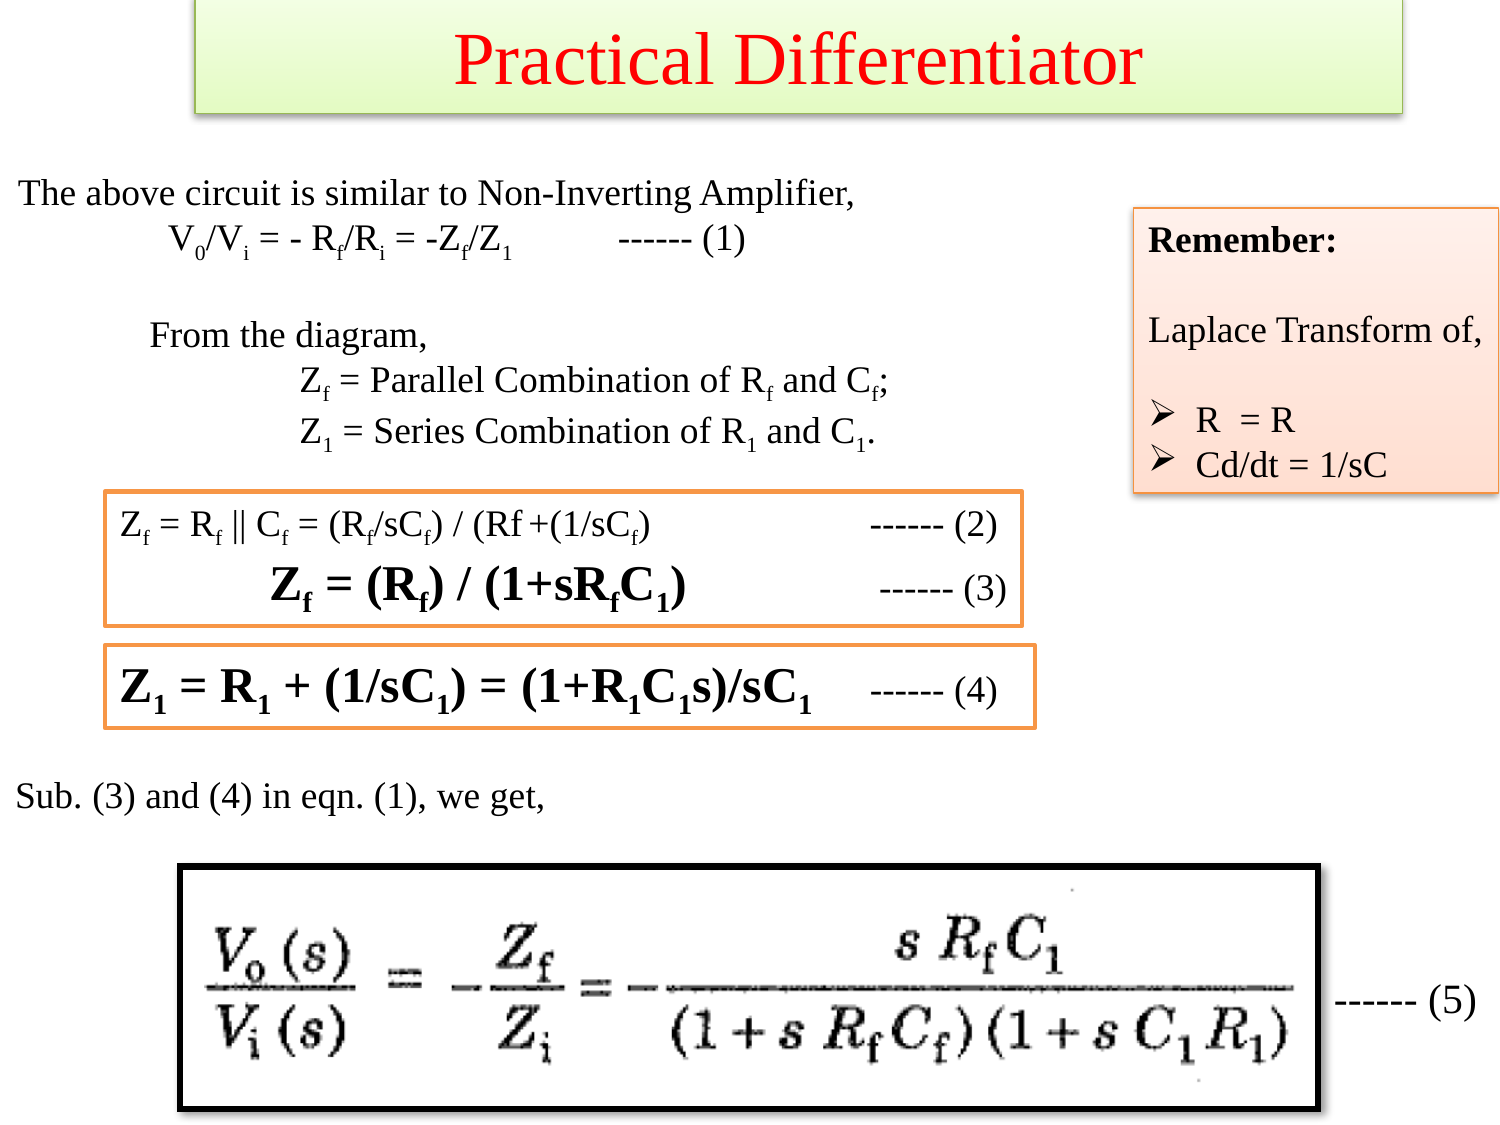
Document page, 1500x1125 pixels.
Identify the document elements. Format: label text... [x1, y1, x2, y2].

text_box The above circuit is similar to Non-Inverting Amplifier, V0/Vi = - Rf/Ri = -Zf/Z1 ------ (1) [3, 160, 881, 272]
text_box Z1 = R1 + (1/sC1) = (1+R1C1s)/sC1 ------ (4) [103, 643, 1037, 730]
title Practical Differentiator [194, 0, 1403, 114]
picture [182, 869, 1316, 1107]
text_box From the diagram, Zf = Parallel Combination of Rf and Cf; Z1 = Series Combination of R1 and C1. [134, 302, 905, 465]
text_box ------ (5) [1320, 964, 1499, 1029]
text_box Sub. (3) and (4) in eqn. (1), we get, [0, 763, 571, 823]
text_box Remember: Laplace Transform of, R = R Cd/dt = 1/sC [1133, 207, 1499, 494]
text_box Zf = Rf || Cf = (Rf/sCf) / (Rf +(1/sCf) ------ (2) Zf = (Rf) / (1+sRfC1) ------ (3) [103, 489, 1024, 628]
